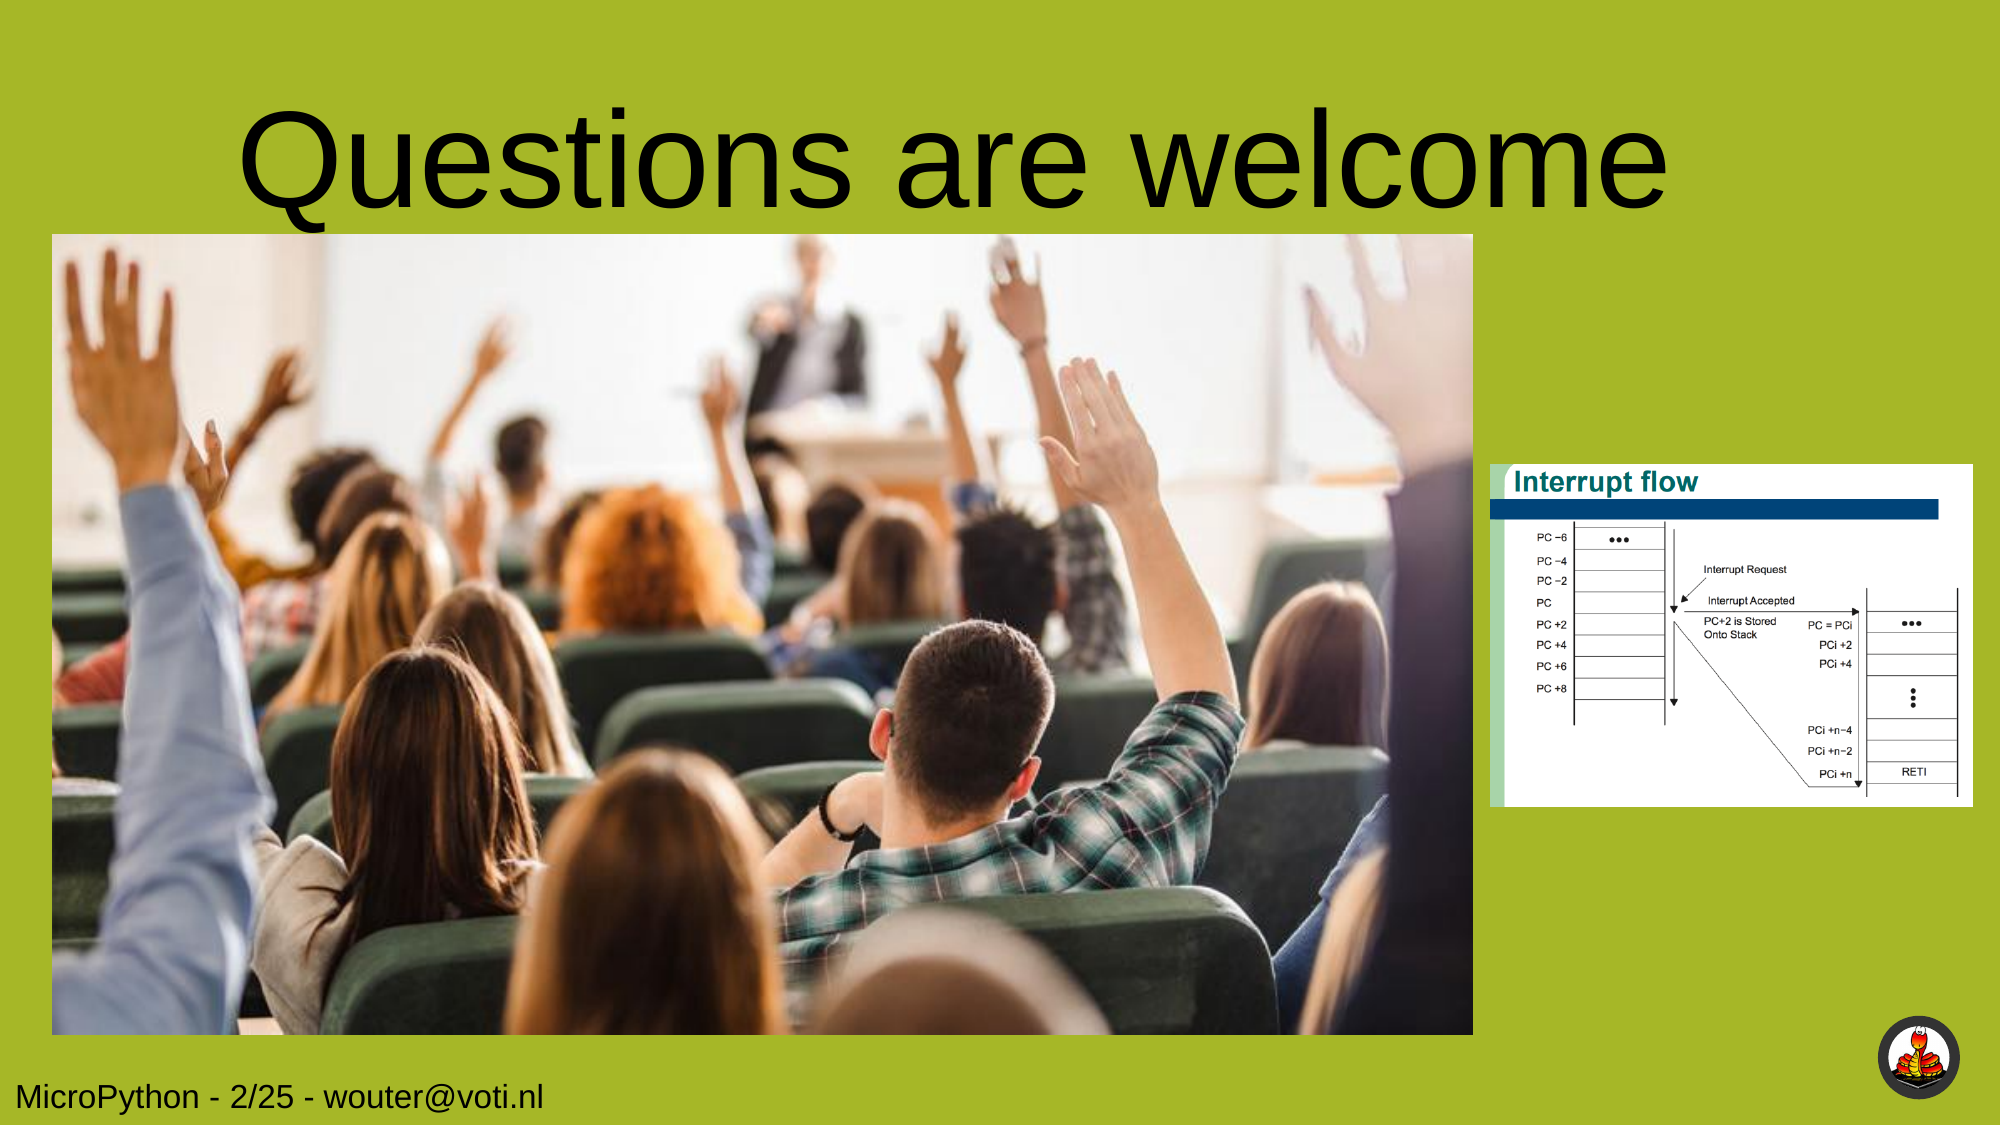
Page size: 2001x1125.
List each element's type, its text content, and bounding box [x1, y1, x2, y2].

picture [52, 233, 1473, 1035]
picture [1489, 463, 1974, 808]
picture [1889, 1027, 1949, 1088]
text_box Questions are welcome [84, 51, 1825, 260]
